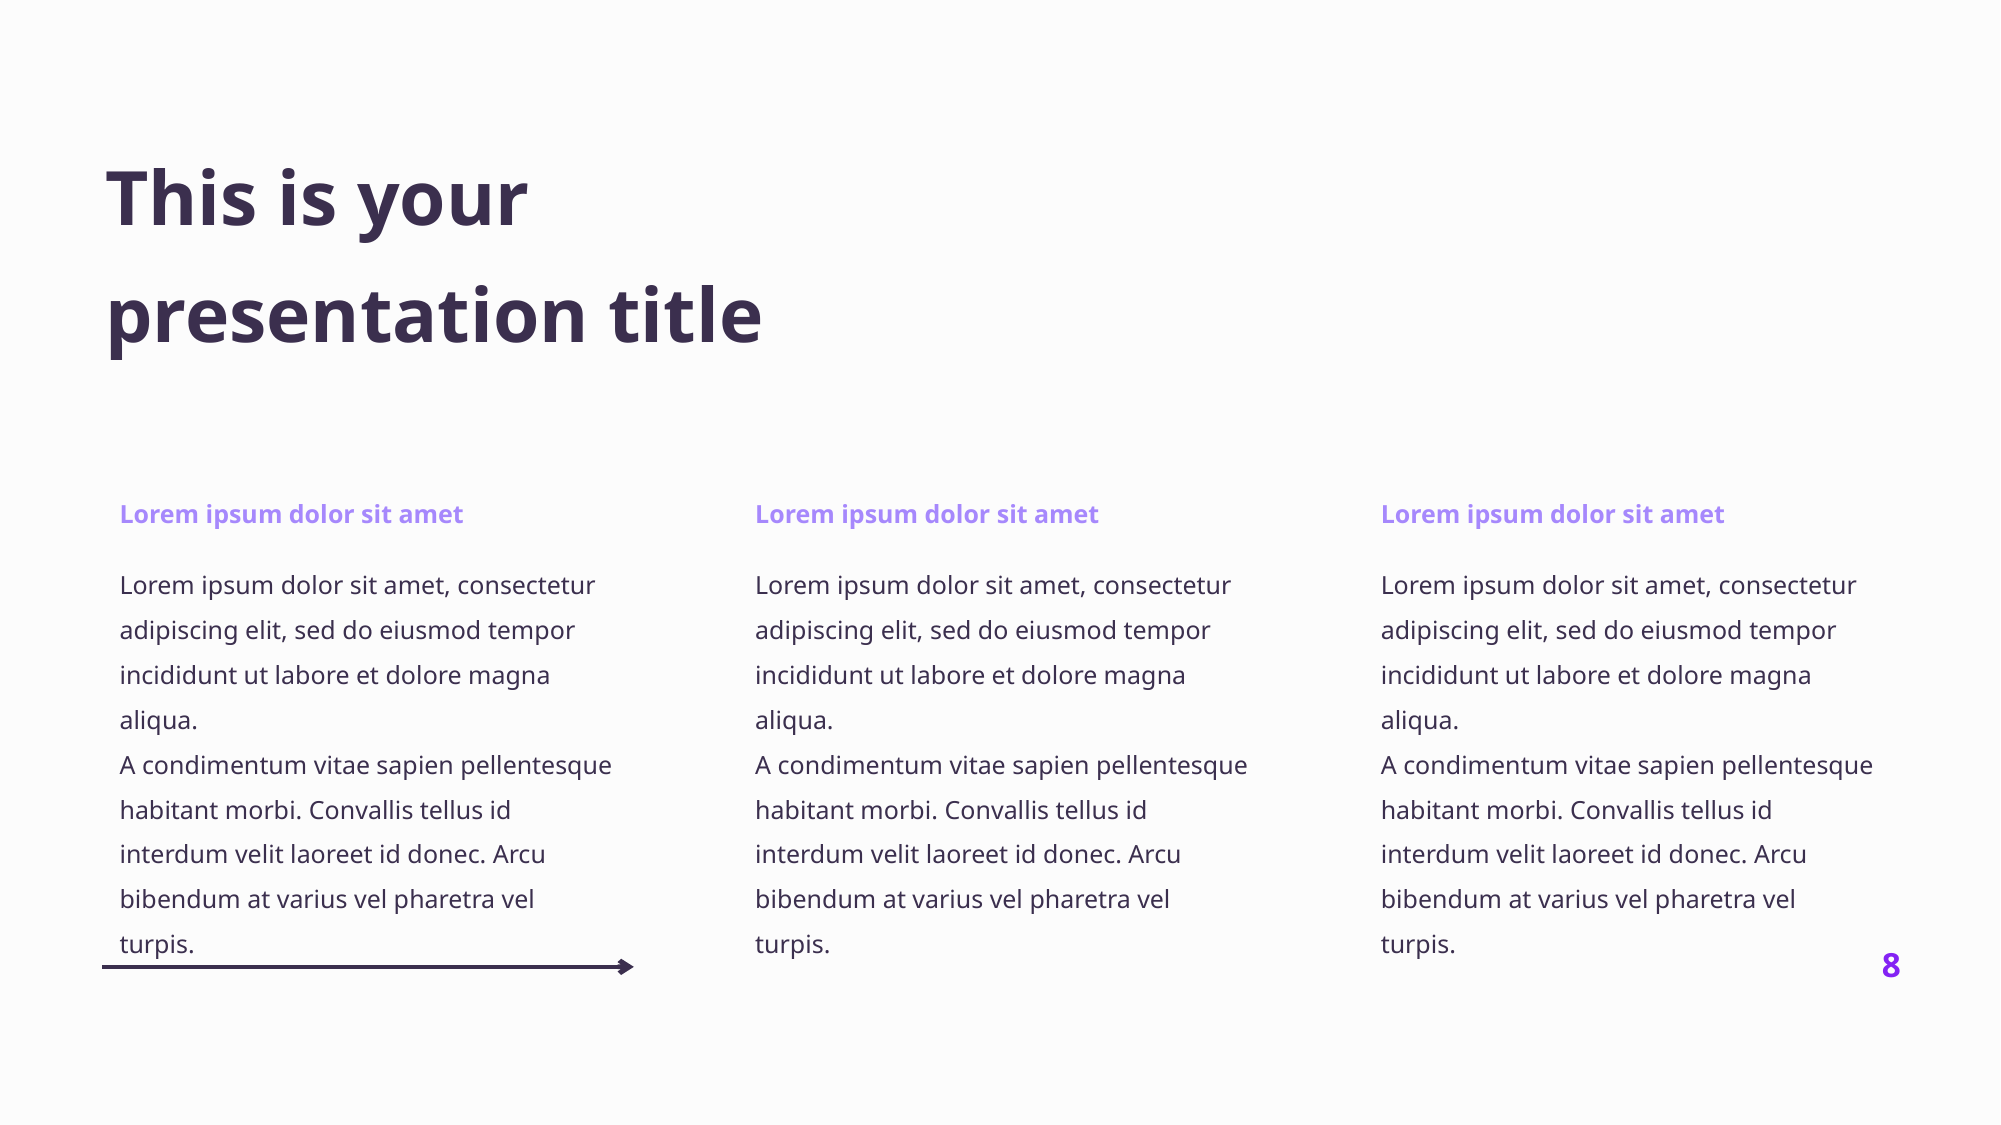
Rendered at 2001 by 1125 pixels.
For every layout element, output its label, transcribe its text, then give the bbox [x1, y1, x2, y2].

text_box Lorem ipsum dolor sit amet [104, 476, 631, 536]
text_box Lorem ipsum dolor sit amet [740, 476, 1266, 536]
text_box This is your presentation title [105, 123, 865, 365]
text_box Lorem ipsum dolor sit amet, consectetur adipiscing elit, sed do eiusmod tempor incididunt ut labore et dolore magna aliqua. A condimentum vitae sapien pellentesque habitant morbi. Convallis tellus id interdum velit laoreet id donec. Arcu bibendum at varius vel pharetra vel turpis. [1366, 547, 1892, 967]
text_box Lorem ipsum dolor sit amet, consectetur adipiscing elit, sed do eiusmod tempor incididunt ut labore et dolore magna aliqua. A condimentum vitae sapien pellentesque habitant morbi. Convallis tellus id interdum velit laoreet id donec. Arcu bibendum at varius vel pharetra vel turpis. [740, 547, 1266, 967]
text_box Lorem ipsum dolor sit amet [1366, 476, 1892, 536]
text_box Lorem ipsum dolor sit amet, consectetur adipiscing elit, sed do eiusmod tempor incididunt ut labore et dolore magna aliqua. A condimentum vitae sapien pellentesque habitant morbi. Convallis tellus id interdum velit laoreet id donec. Arcu bibendum at varius vel pharetra vel turpis. [104, 547, 631, 967]
